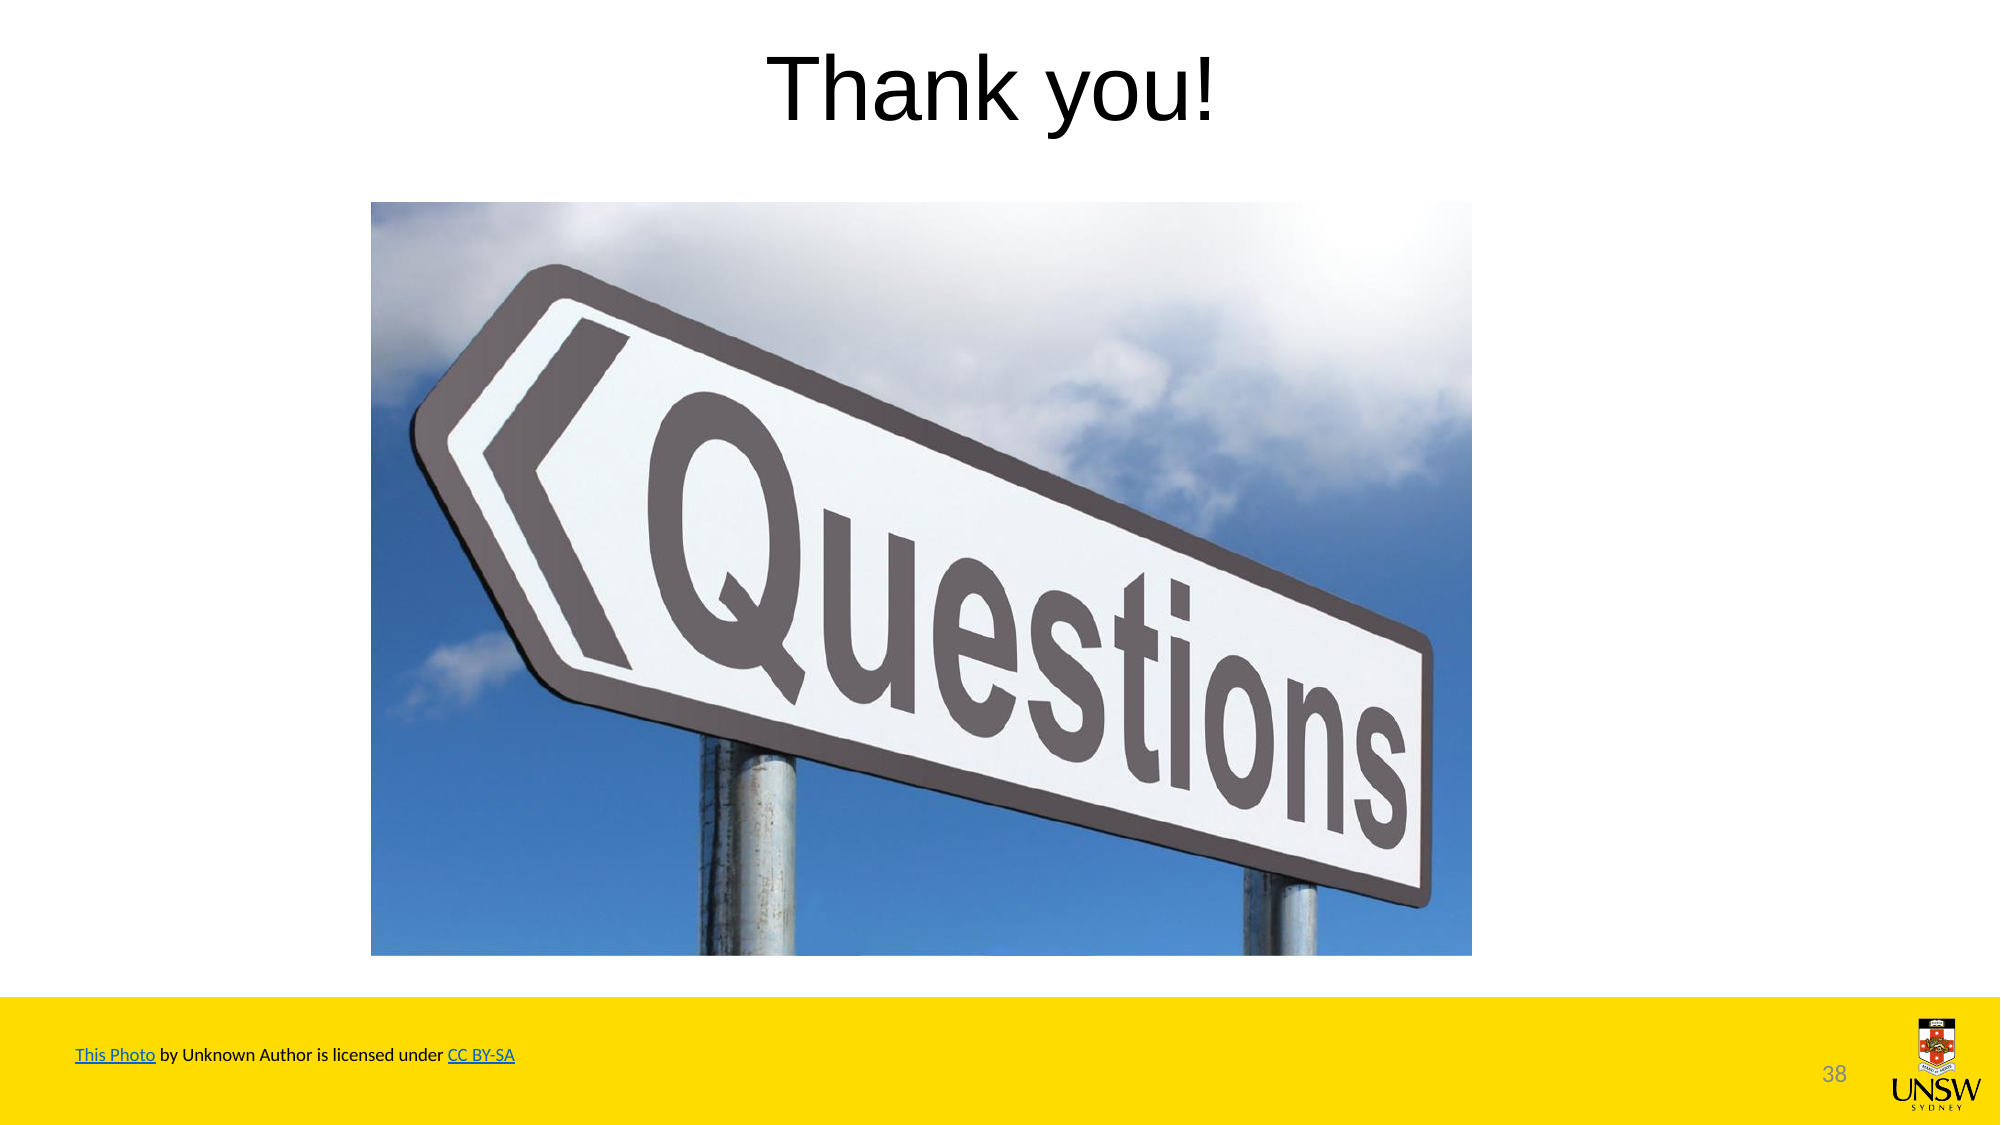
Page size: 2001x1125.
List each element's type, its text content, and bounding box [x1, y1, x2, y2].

text_box This Photo by Unknown Author is licensed under CC BY-SA [60, 1034, 1161, 1073]
picture [1887, 1007, 1986, 1122]
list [371, 202, 1472, 956]
title Thank you! [37, 22, 1946, 160]
slide_number 38 [1412, 1042, 1863, 1103]
